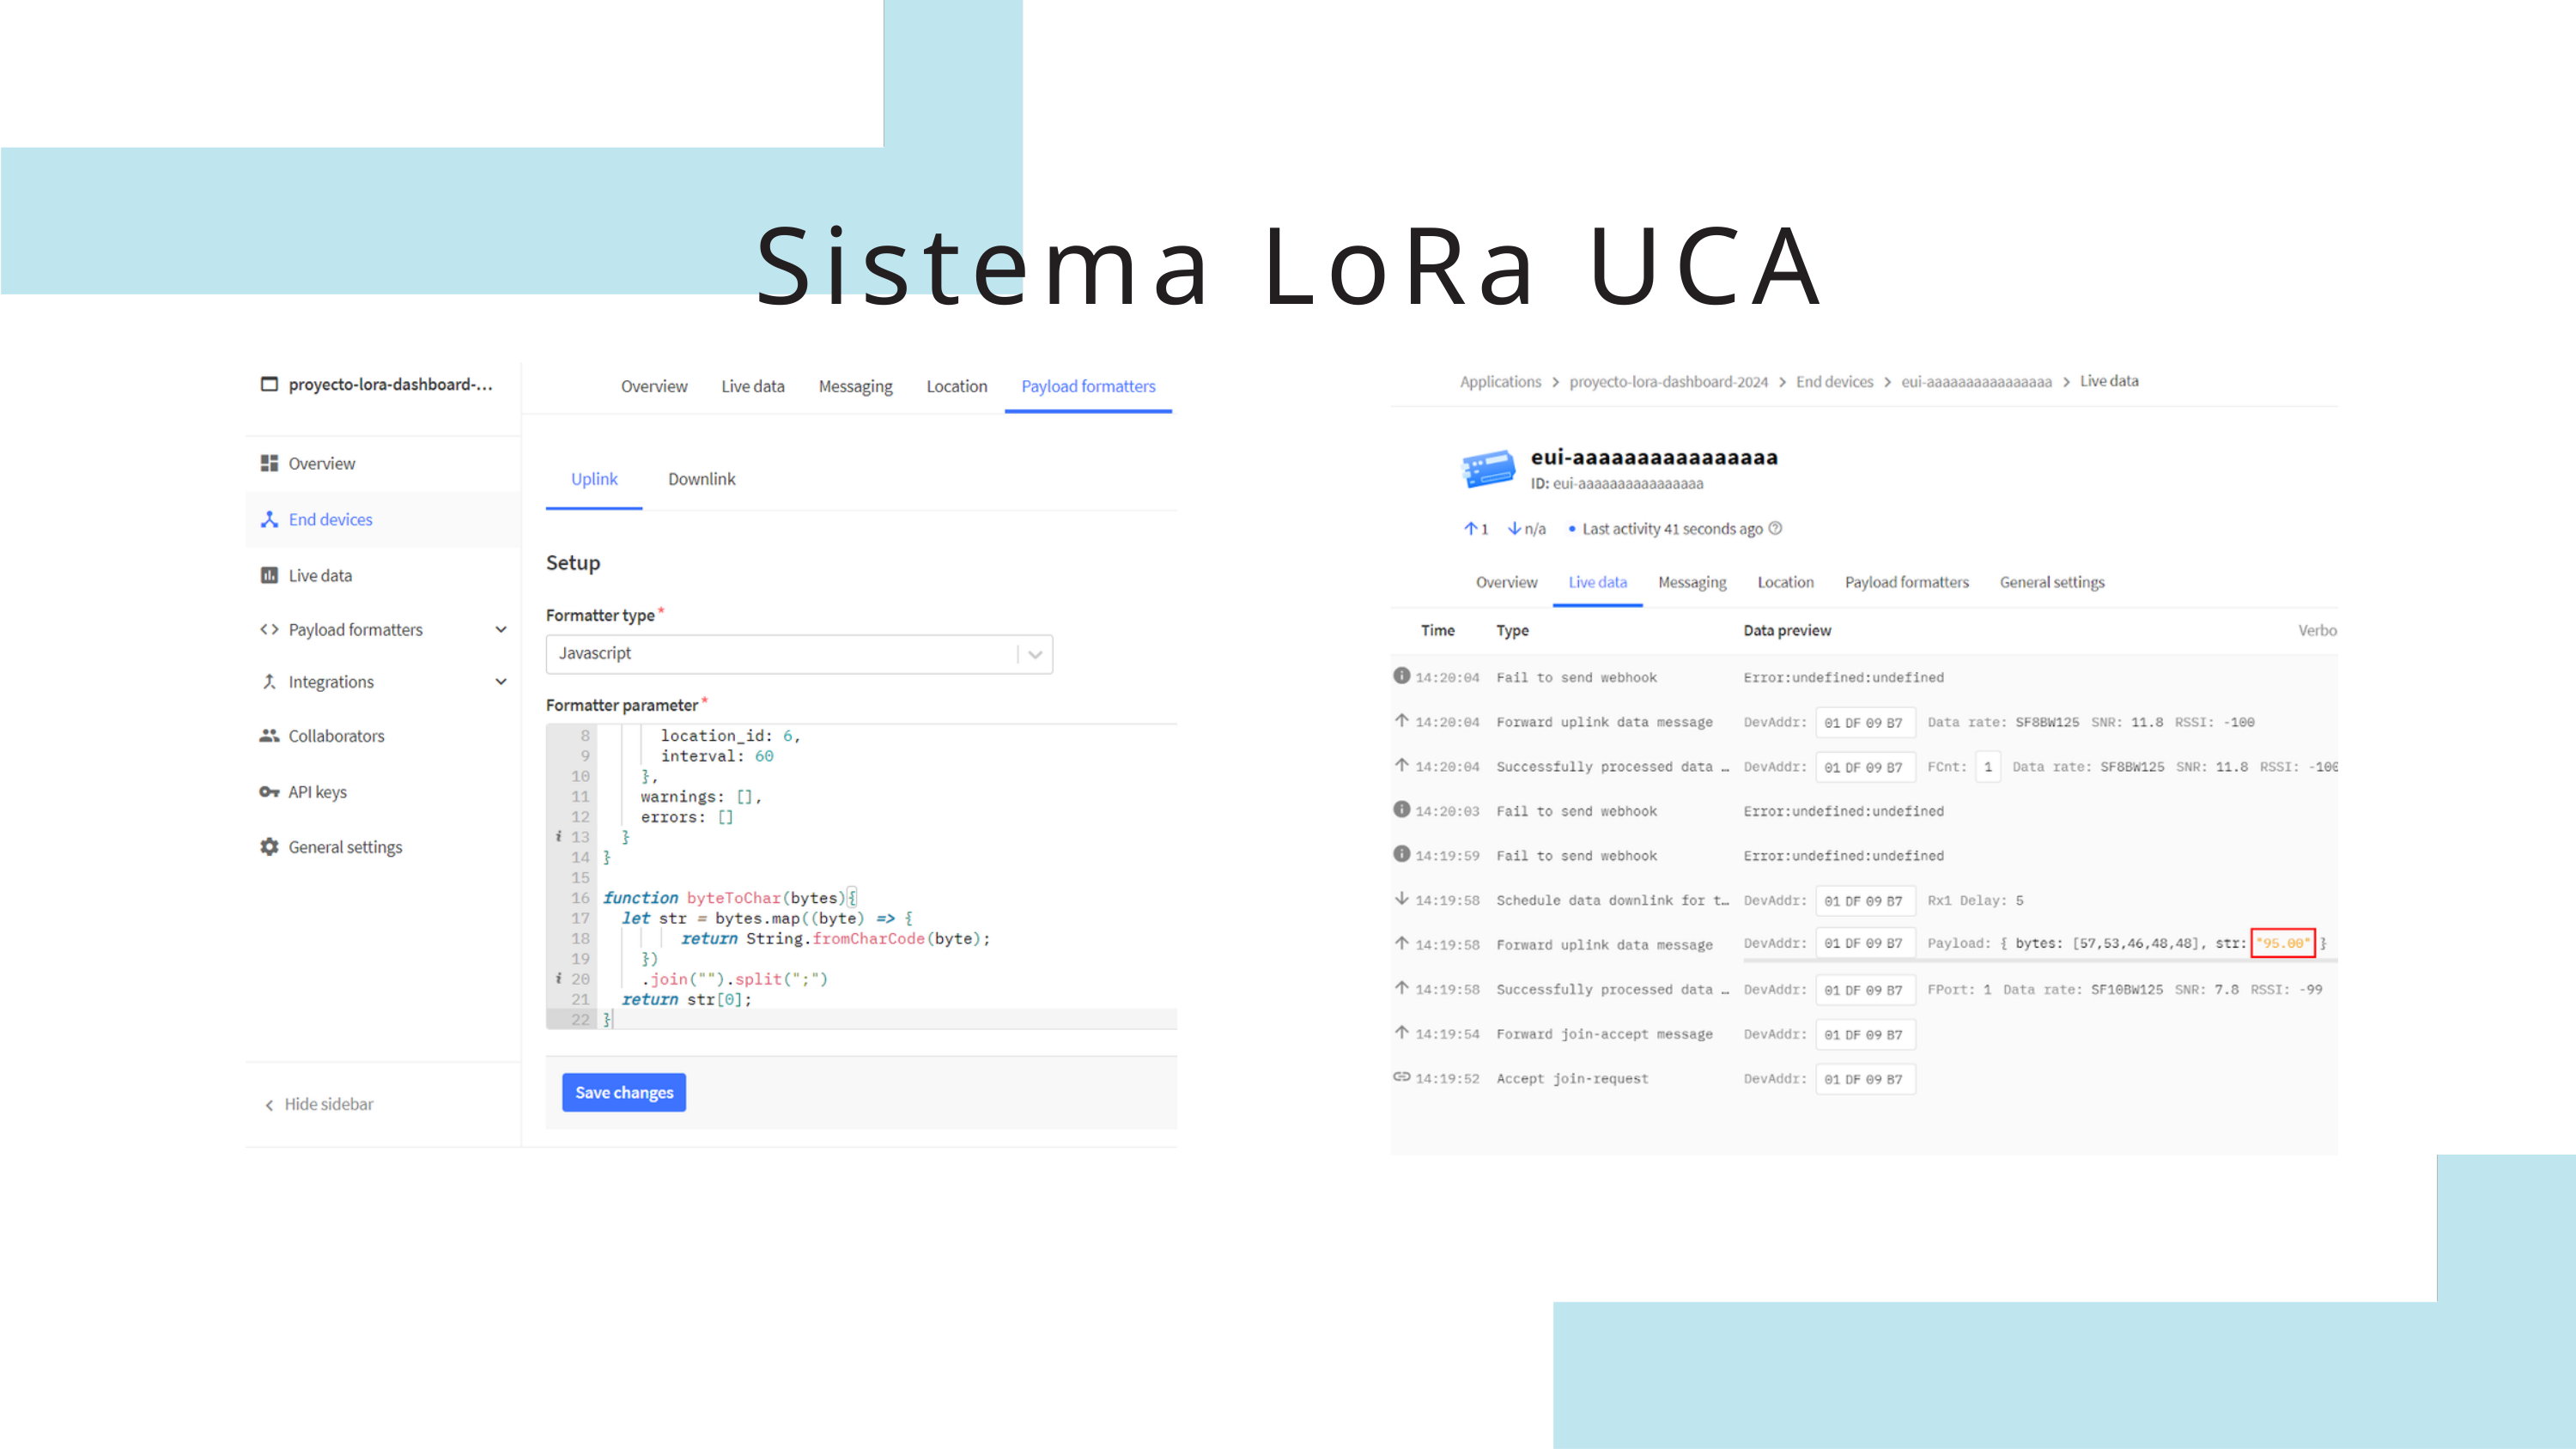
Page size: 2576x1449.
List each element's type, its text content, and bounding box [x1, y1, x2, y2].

text_box [0, 0, 1024, 294]
text_box [1390, 362, 2338, 1155]
text_box [246, 362, 1178, 1155]
text_box Sistema LoRa UCA [711, 179, 1865, 326]
text_box [1552, 1155, 2576, 1449]
